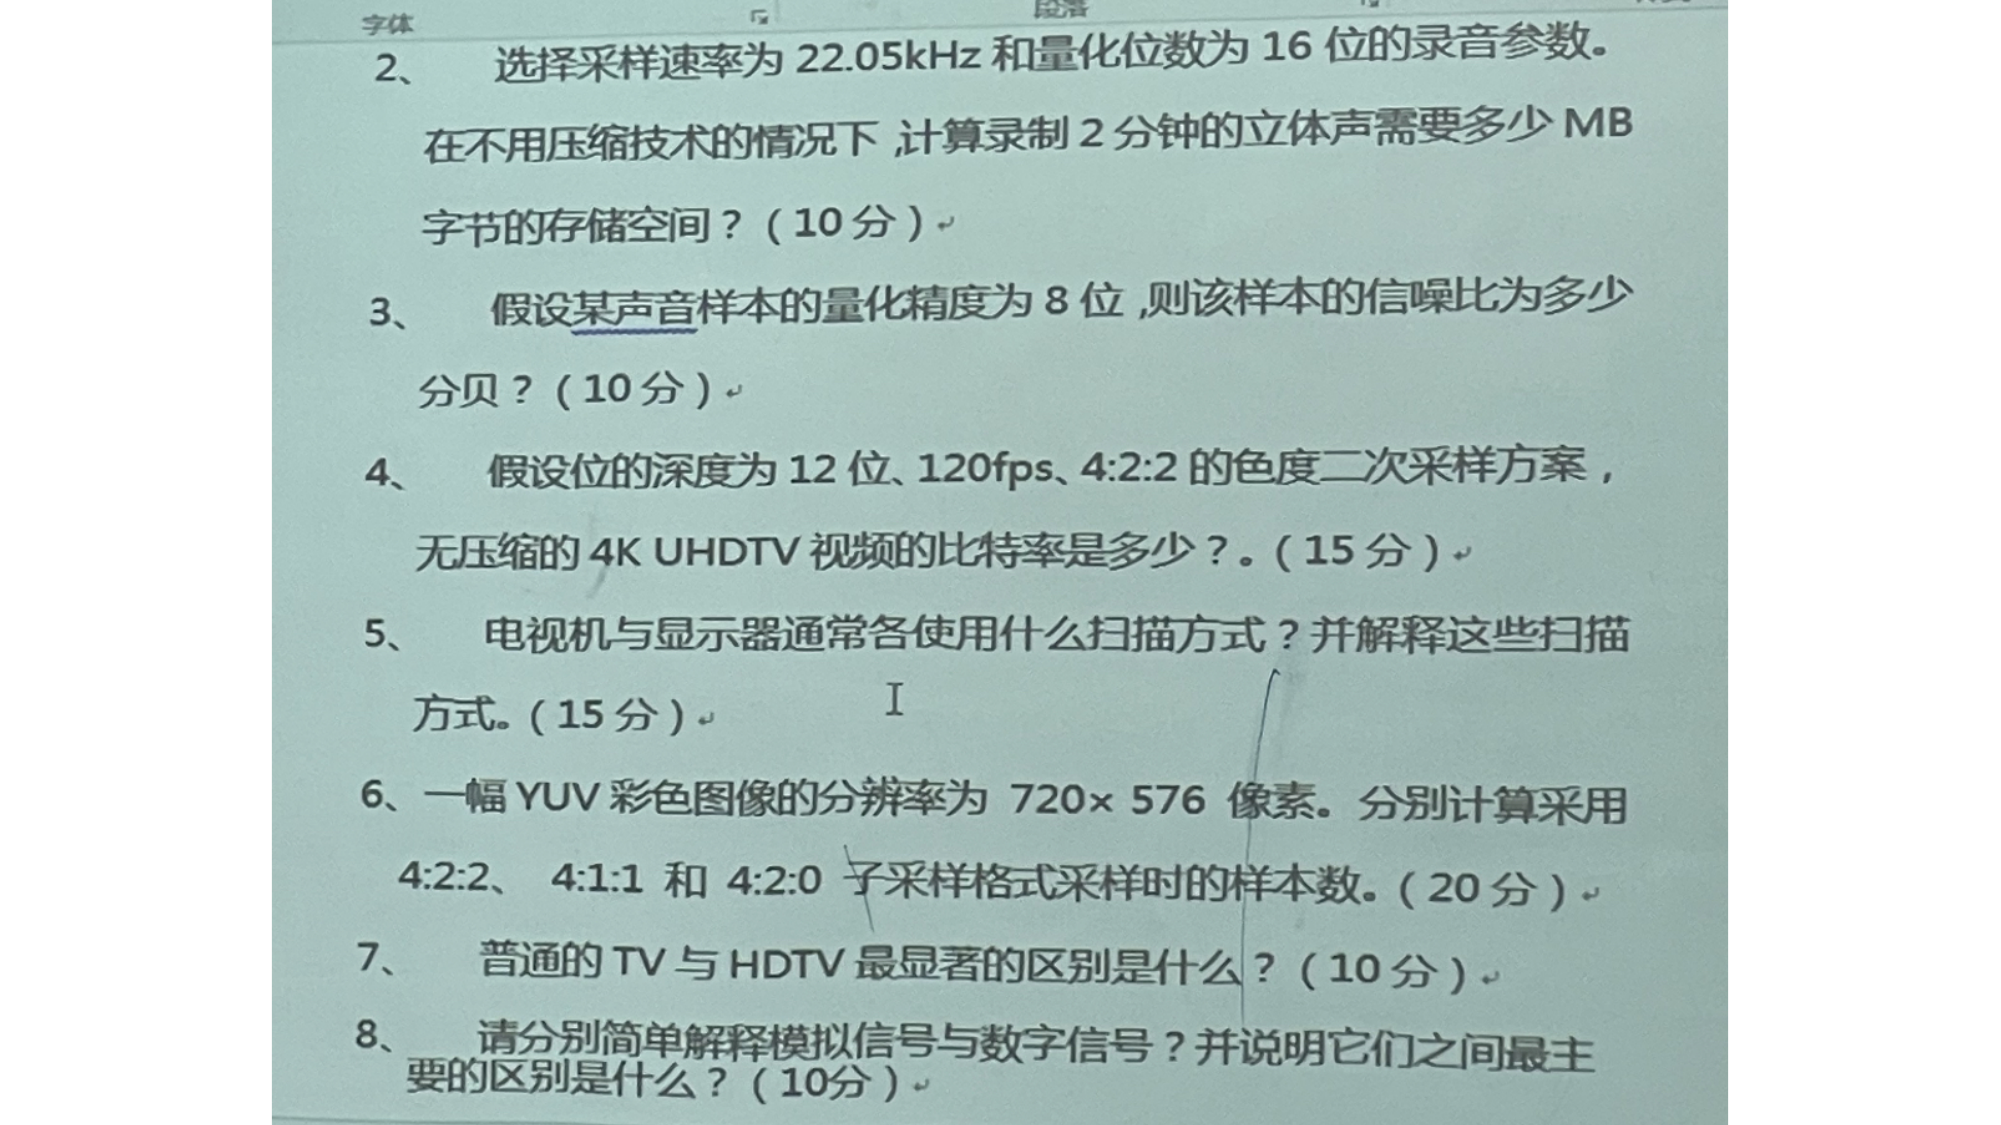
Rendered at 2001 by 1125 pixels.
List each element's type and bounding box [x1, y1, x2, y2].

picture [271, 0, 1729, 1125]
